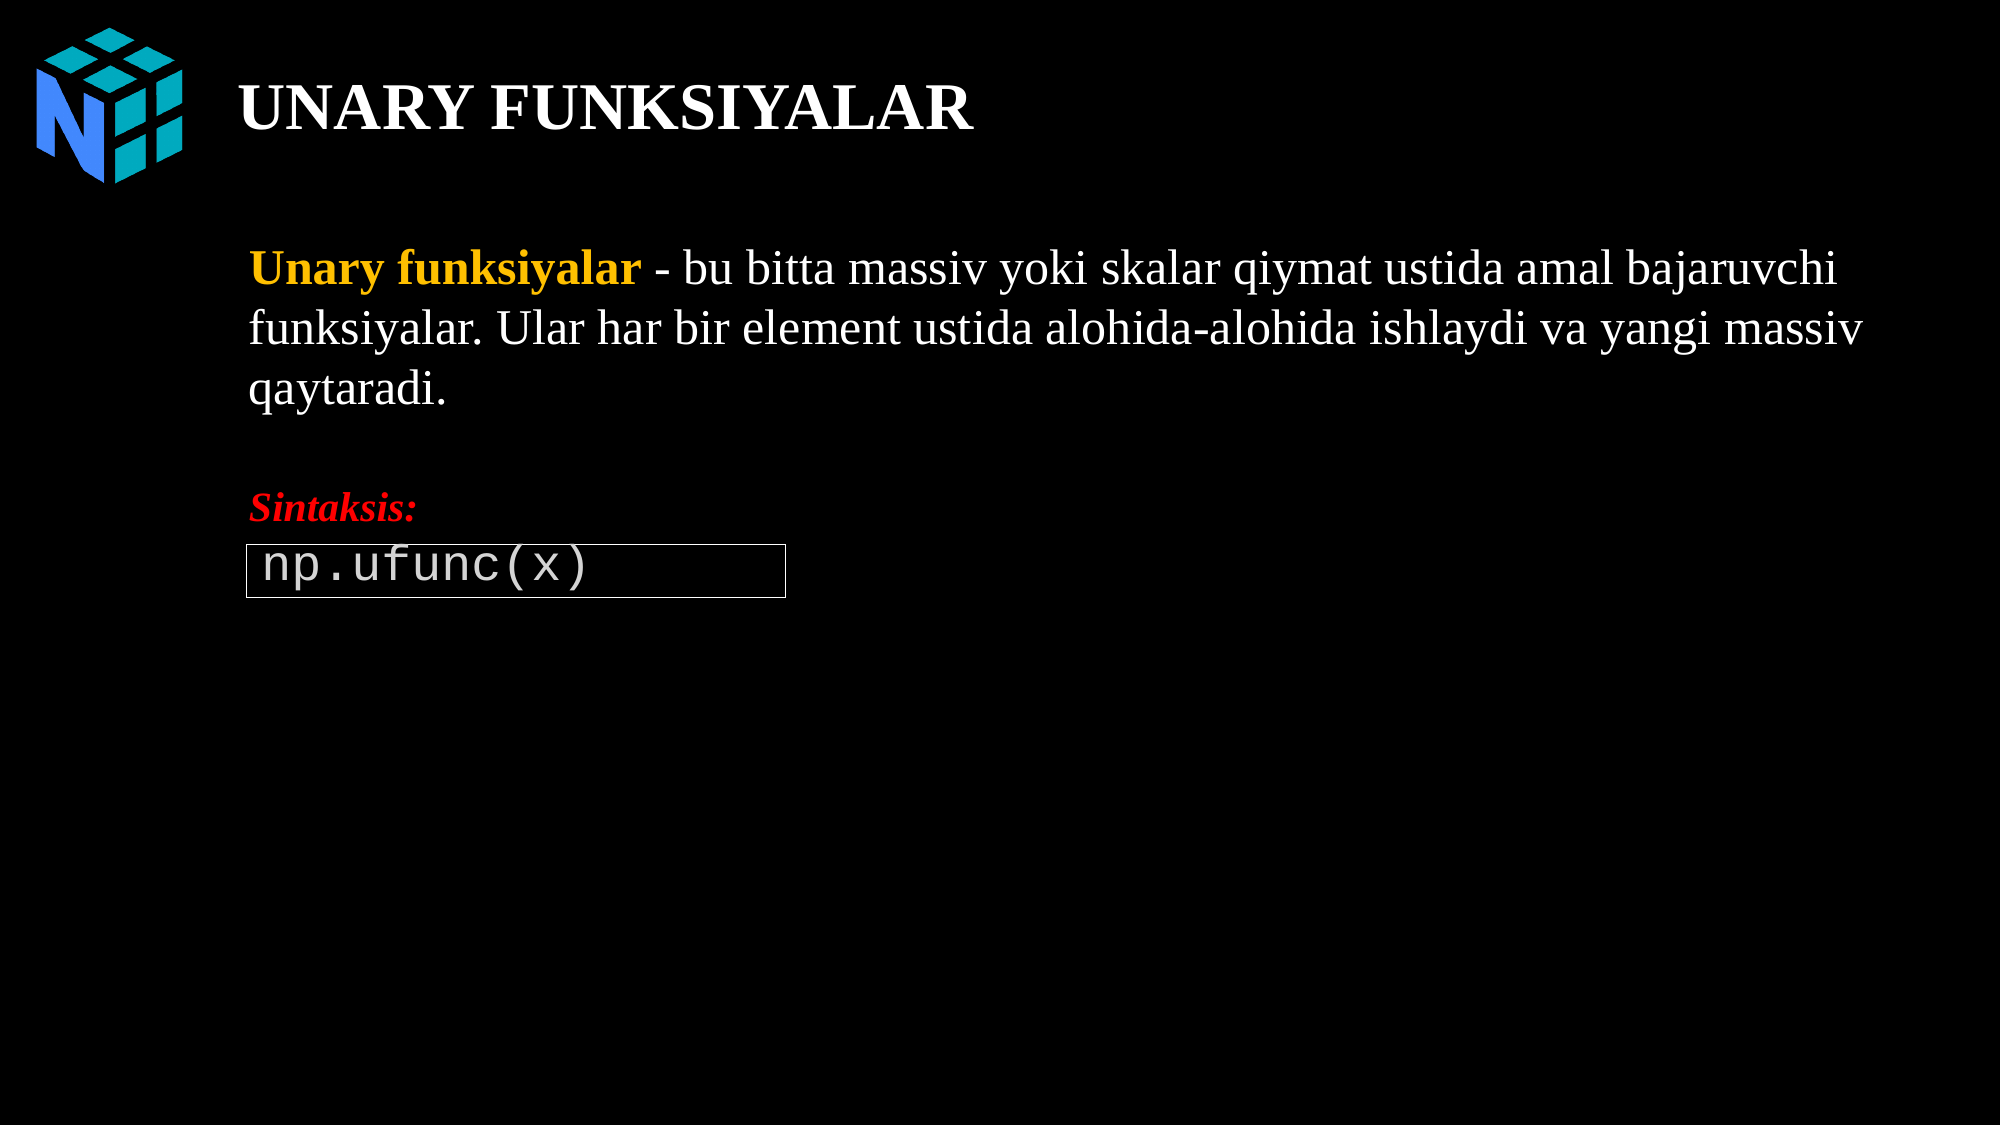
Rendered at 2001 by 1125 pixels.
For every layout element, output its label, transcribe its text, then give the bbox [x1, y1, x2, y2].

text_box np.ufunc(x) [246, 544, 786, 598]
text_box UNARY FUNKSIYALAR [222, 55, 1597, 151]
text_box Sintaksis: [234, 472, 544, 538]
text_box Unary funksiyalar - bu bitta massiv yoki skalar qiymat ustida amal bajaruvchi funksiyalar. Ular har bir element ustida alohida-alohida ishlaydi va yangi massiv qaytaradi. [234, 227, 1912, 422]
picture [17, 12, 201, 196]
